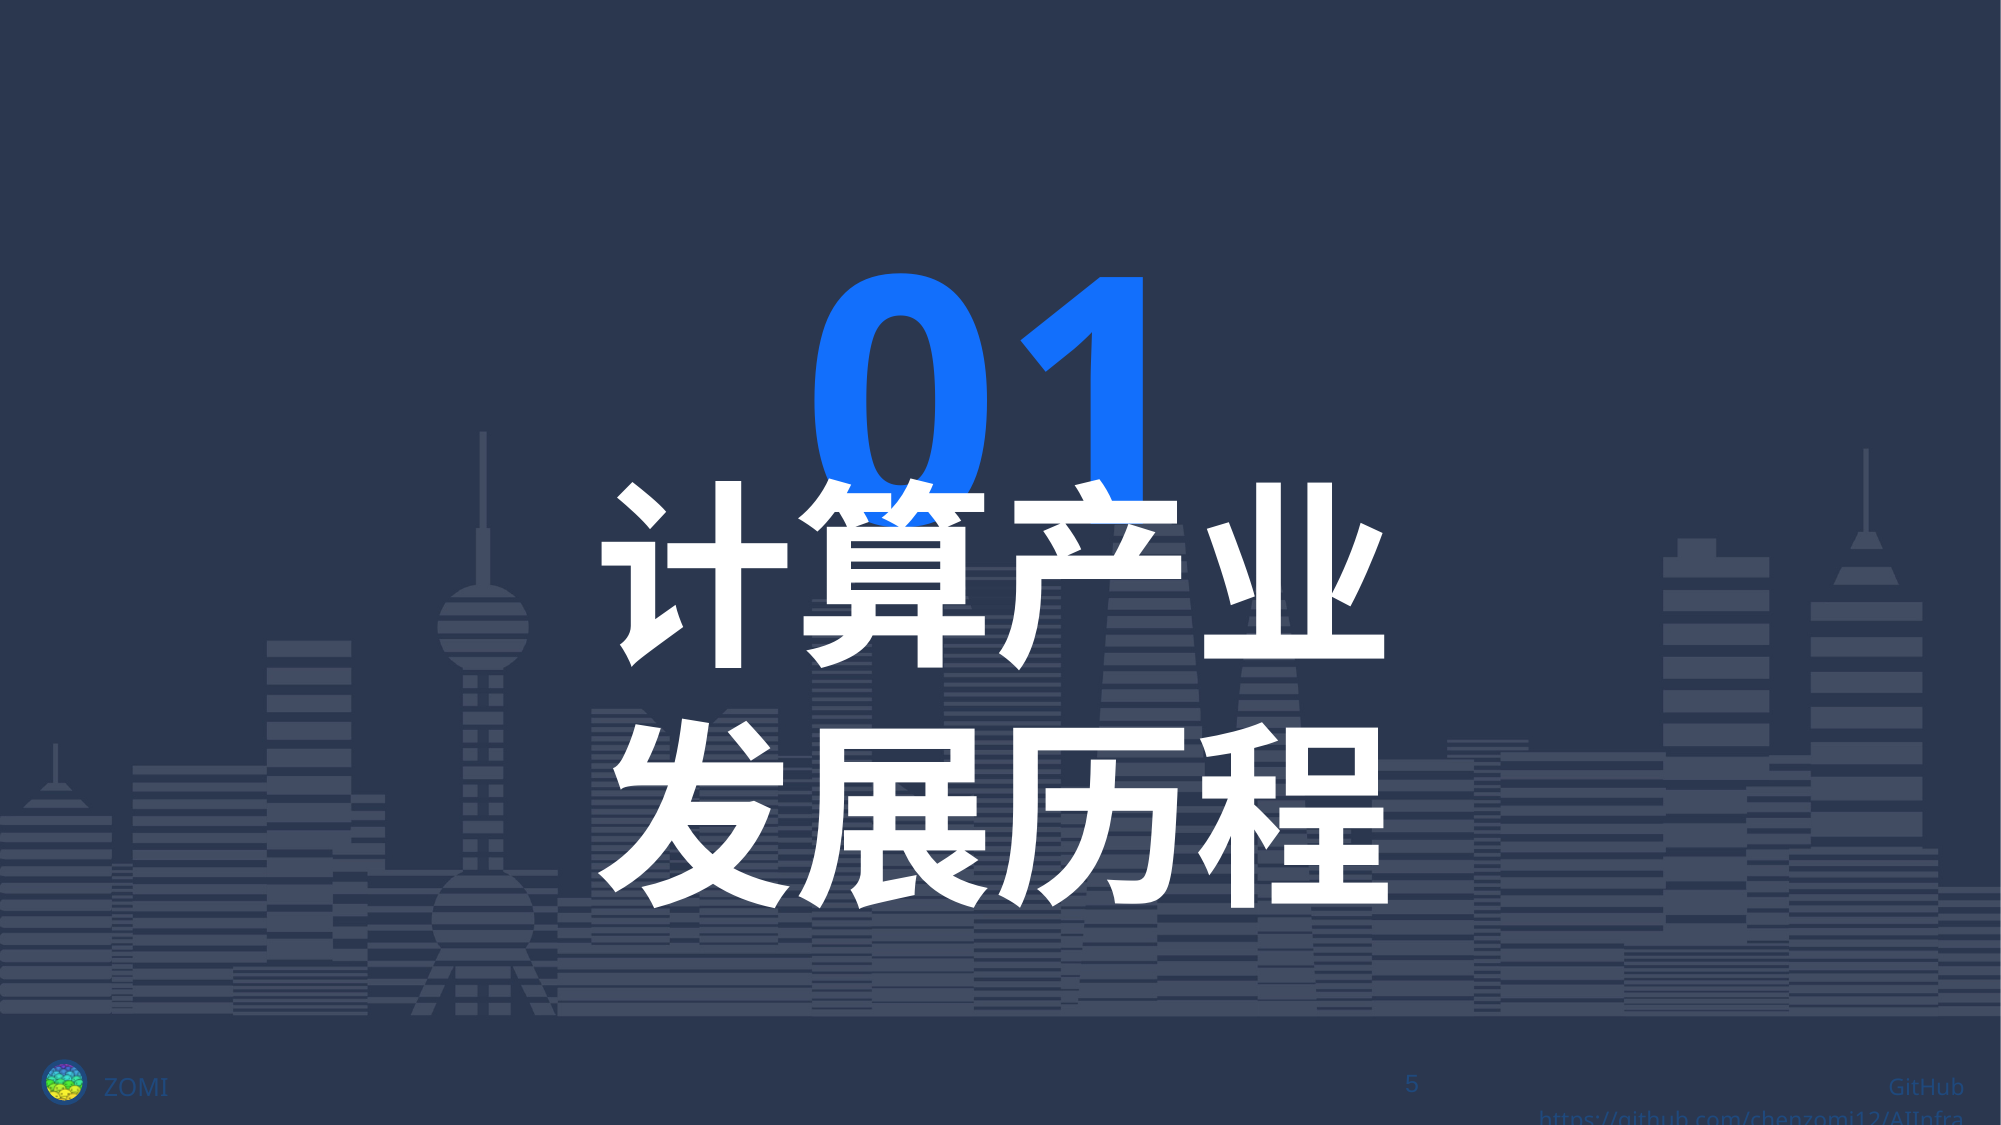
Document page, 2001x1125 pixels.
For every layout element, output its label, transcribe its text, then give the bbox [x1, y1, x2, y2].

text_box 01 [787, 171, 1213, 394]
picture [1765, 1117, 1771, 1125]
picture [0, 0, 2001, 1125]
picture [1831, 1117, 1837, 1125]
picture [1542, 1117, 1548, 1125]
picture [1620, 1117, 1627, 1125]
picture [1650, 1117, 1656, 1125]
picture [1709, 1117, 1717, 1125]
list 计算产业 发展历程 [79, 394, 1910, 986]
picture [1573, 1117, 1580, 1125]
picture [1724, 1117, 1730, 1125]
picture [1792, 1117, 1798, 1125]
picture [1923, 1117, 1929, 1125]
picture [1816, 1117, 1824, 1125]
picture [1678, 1117, 1685, 1125]
